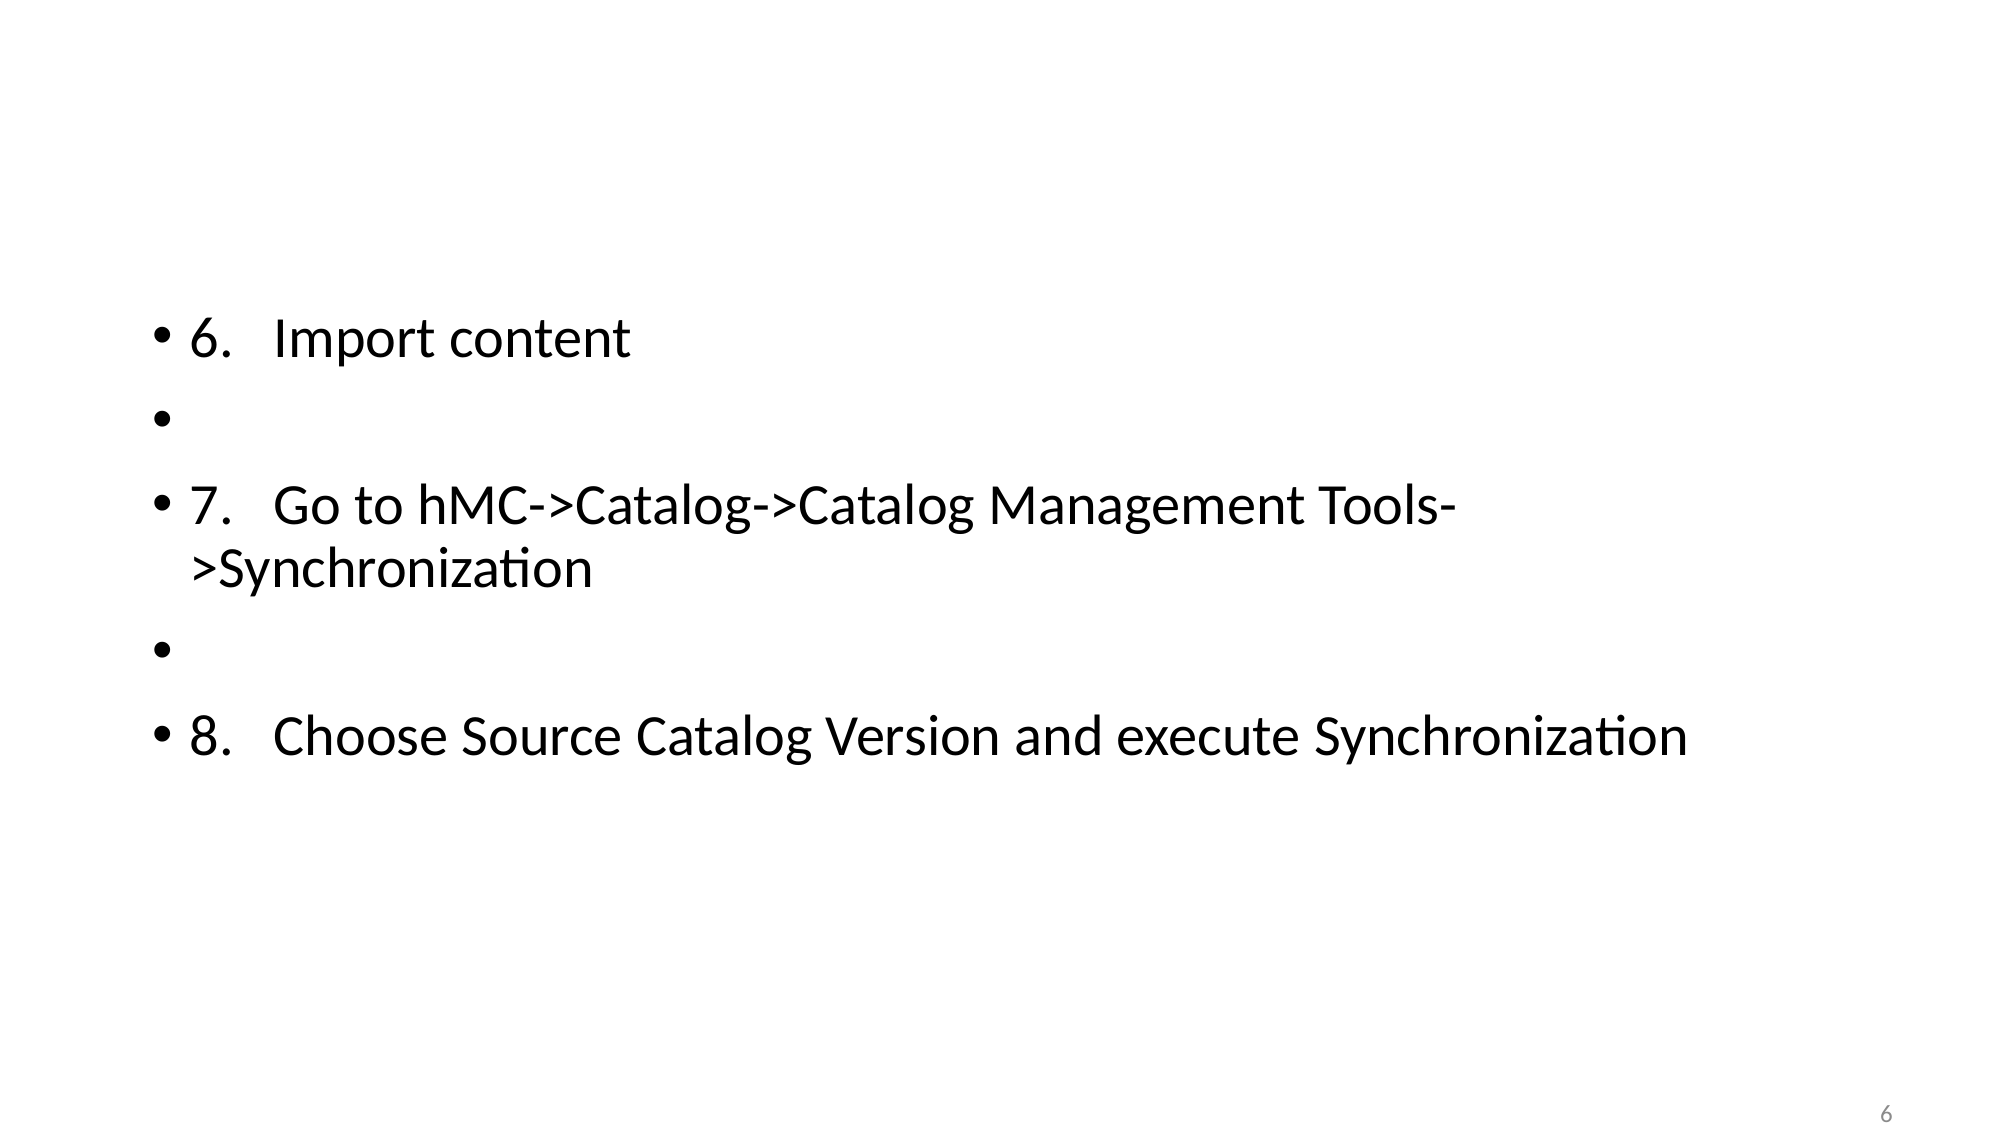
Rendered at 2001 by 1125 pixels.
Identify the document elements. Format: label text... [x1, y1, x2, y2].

slide_number 66 [1864, 1103, 1899, 1122]
list 6. Import content 7. Go to hMC->Catalog->Catalog Management Tools->Synchronization 8. Choose Source Catalog Version and execute Synchronization [137, 299, 1863, 1014]
